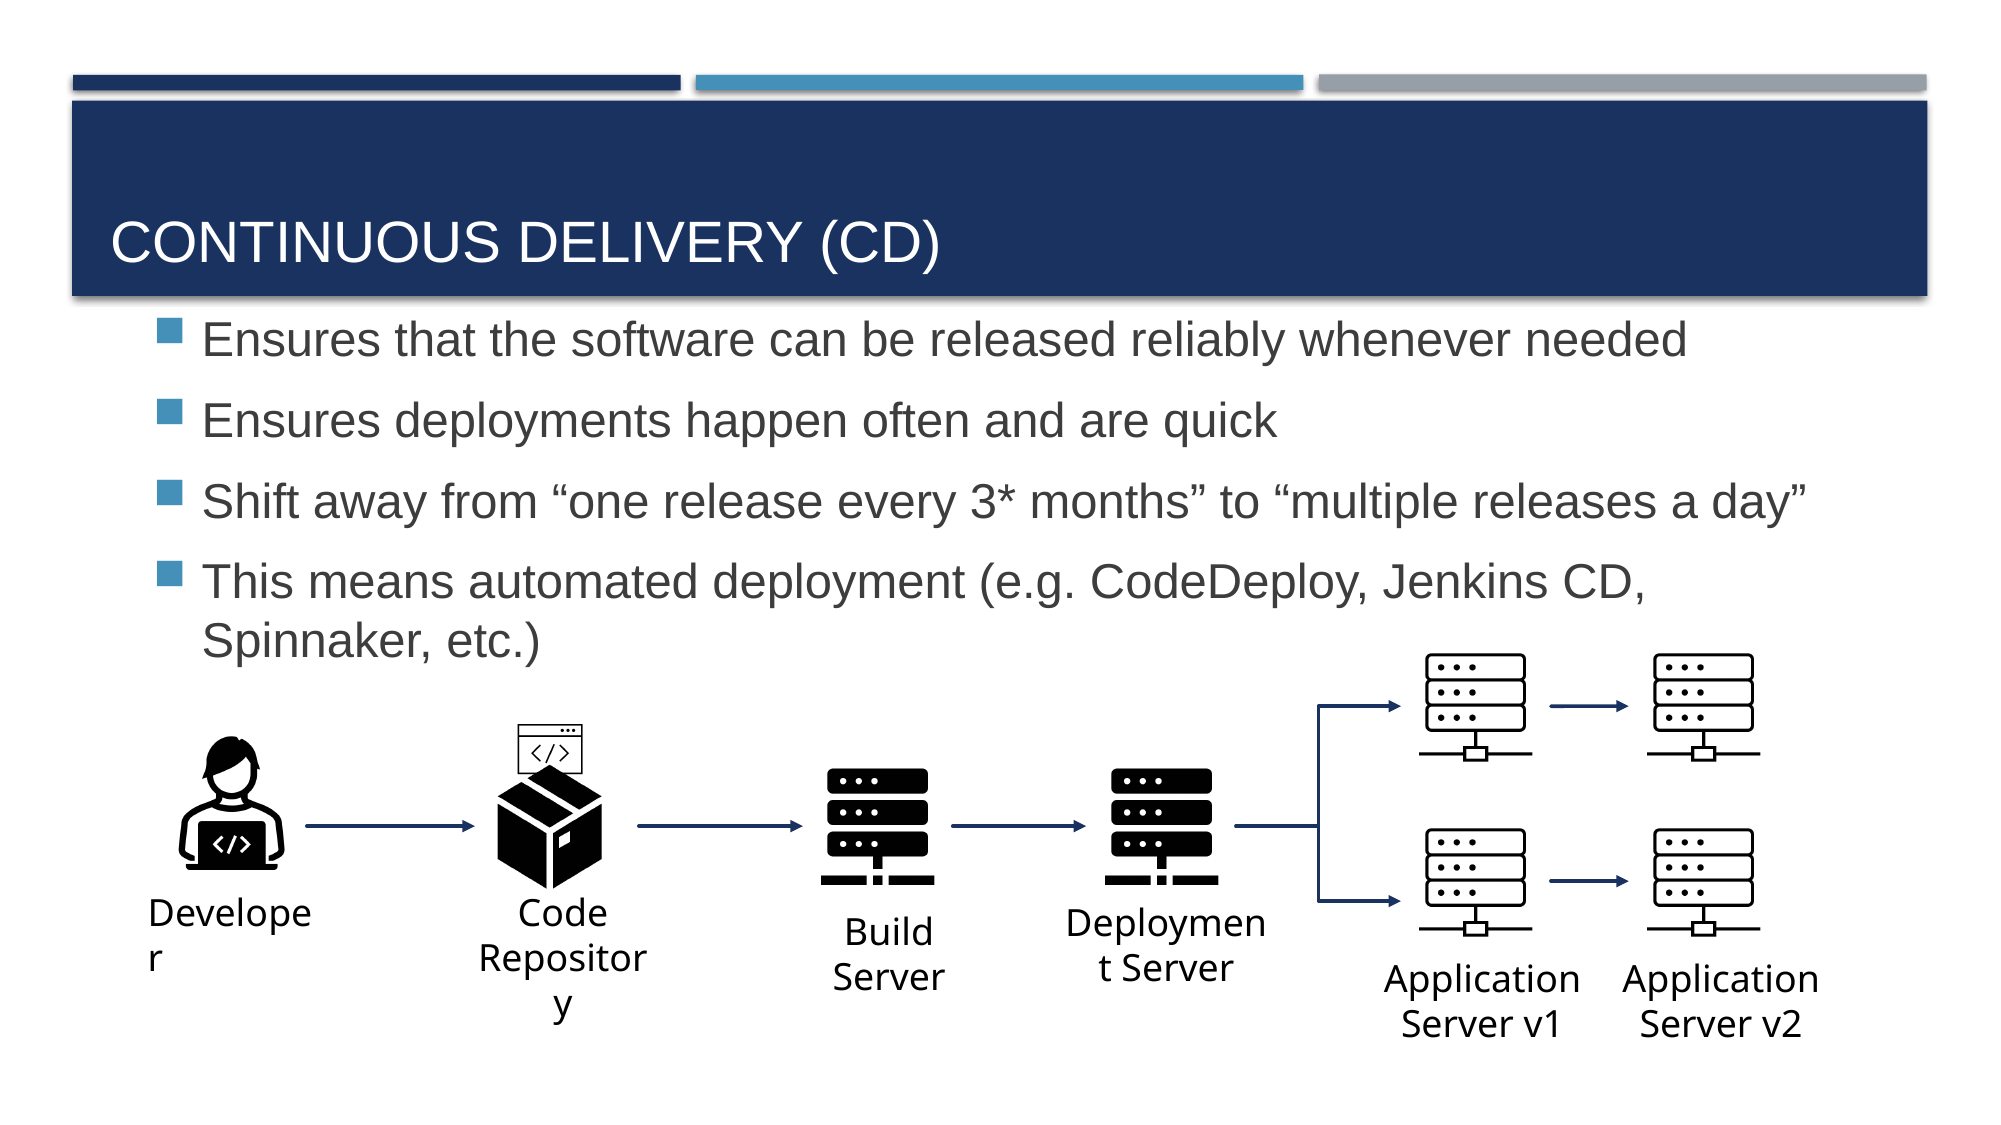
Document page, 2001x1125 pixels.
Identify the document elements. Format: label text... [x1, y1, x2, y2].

text_box Application Server v2 [1601, 947, 1841, 1052]
text_box Developer [132, 881, 331, 986]
picture [1085, 750, 1235, 902]
text_box Code Repository [456, 881, 670, 1031]
picture [1400, 630, 1552, 782]
picture [802, 751, 954, 903]
picture [1628, 630, 1780, 782]
text_box Deployment Server [1047, 892, 1286, 997]
text_box Build Server [769, 900, 1009, 1006]
title Continuous Delivery (CD) [95, 115, 1905, 282]
list Ensures that the software can be released reliably whenever needed Ensures deployments happen often and are quick Shift away from “one release every 3* months” to “multiple releases a day” This means automated deployment (e.g. CodeDeploy, Jenkins CD, Spinnaker, etc.) [137, 299, 1863, 676]
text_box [1235, 825, 1402, 902]
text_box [1235, 705, 1402, 824]
picture [156, 721, 308, 873]
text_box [474, 709, 626, 902]
picture [1400, 805, 1552, 957]
picture [1628, 805, 1780, 957]
text_box Application Server v1 [1363, 948, 1602, 1053]
